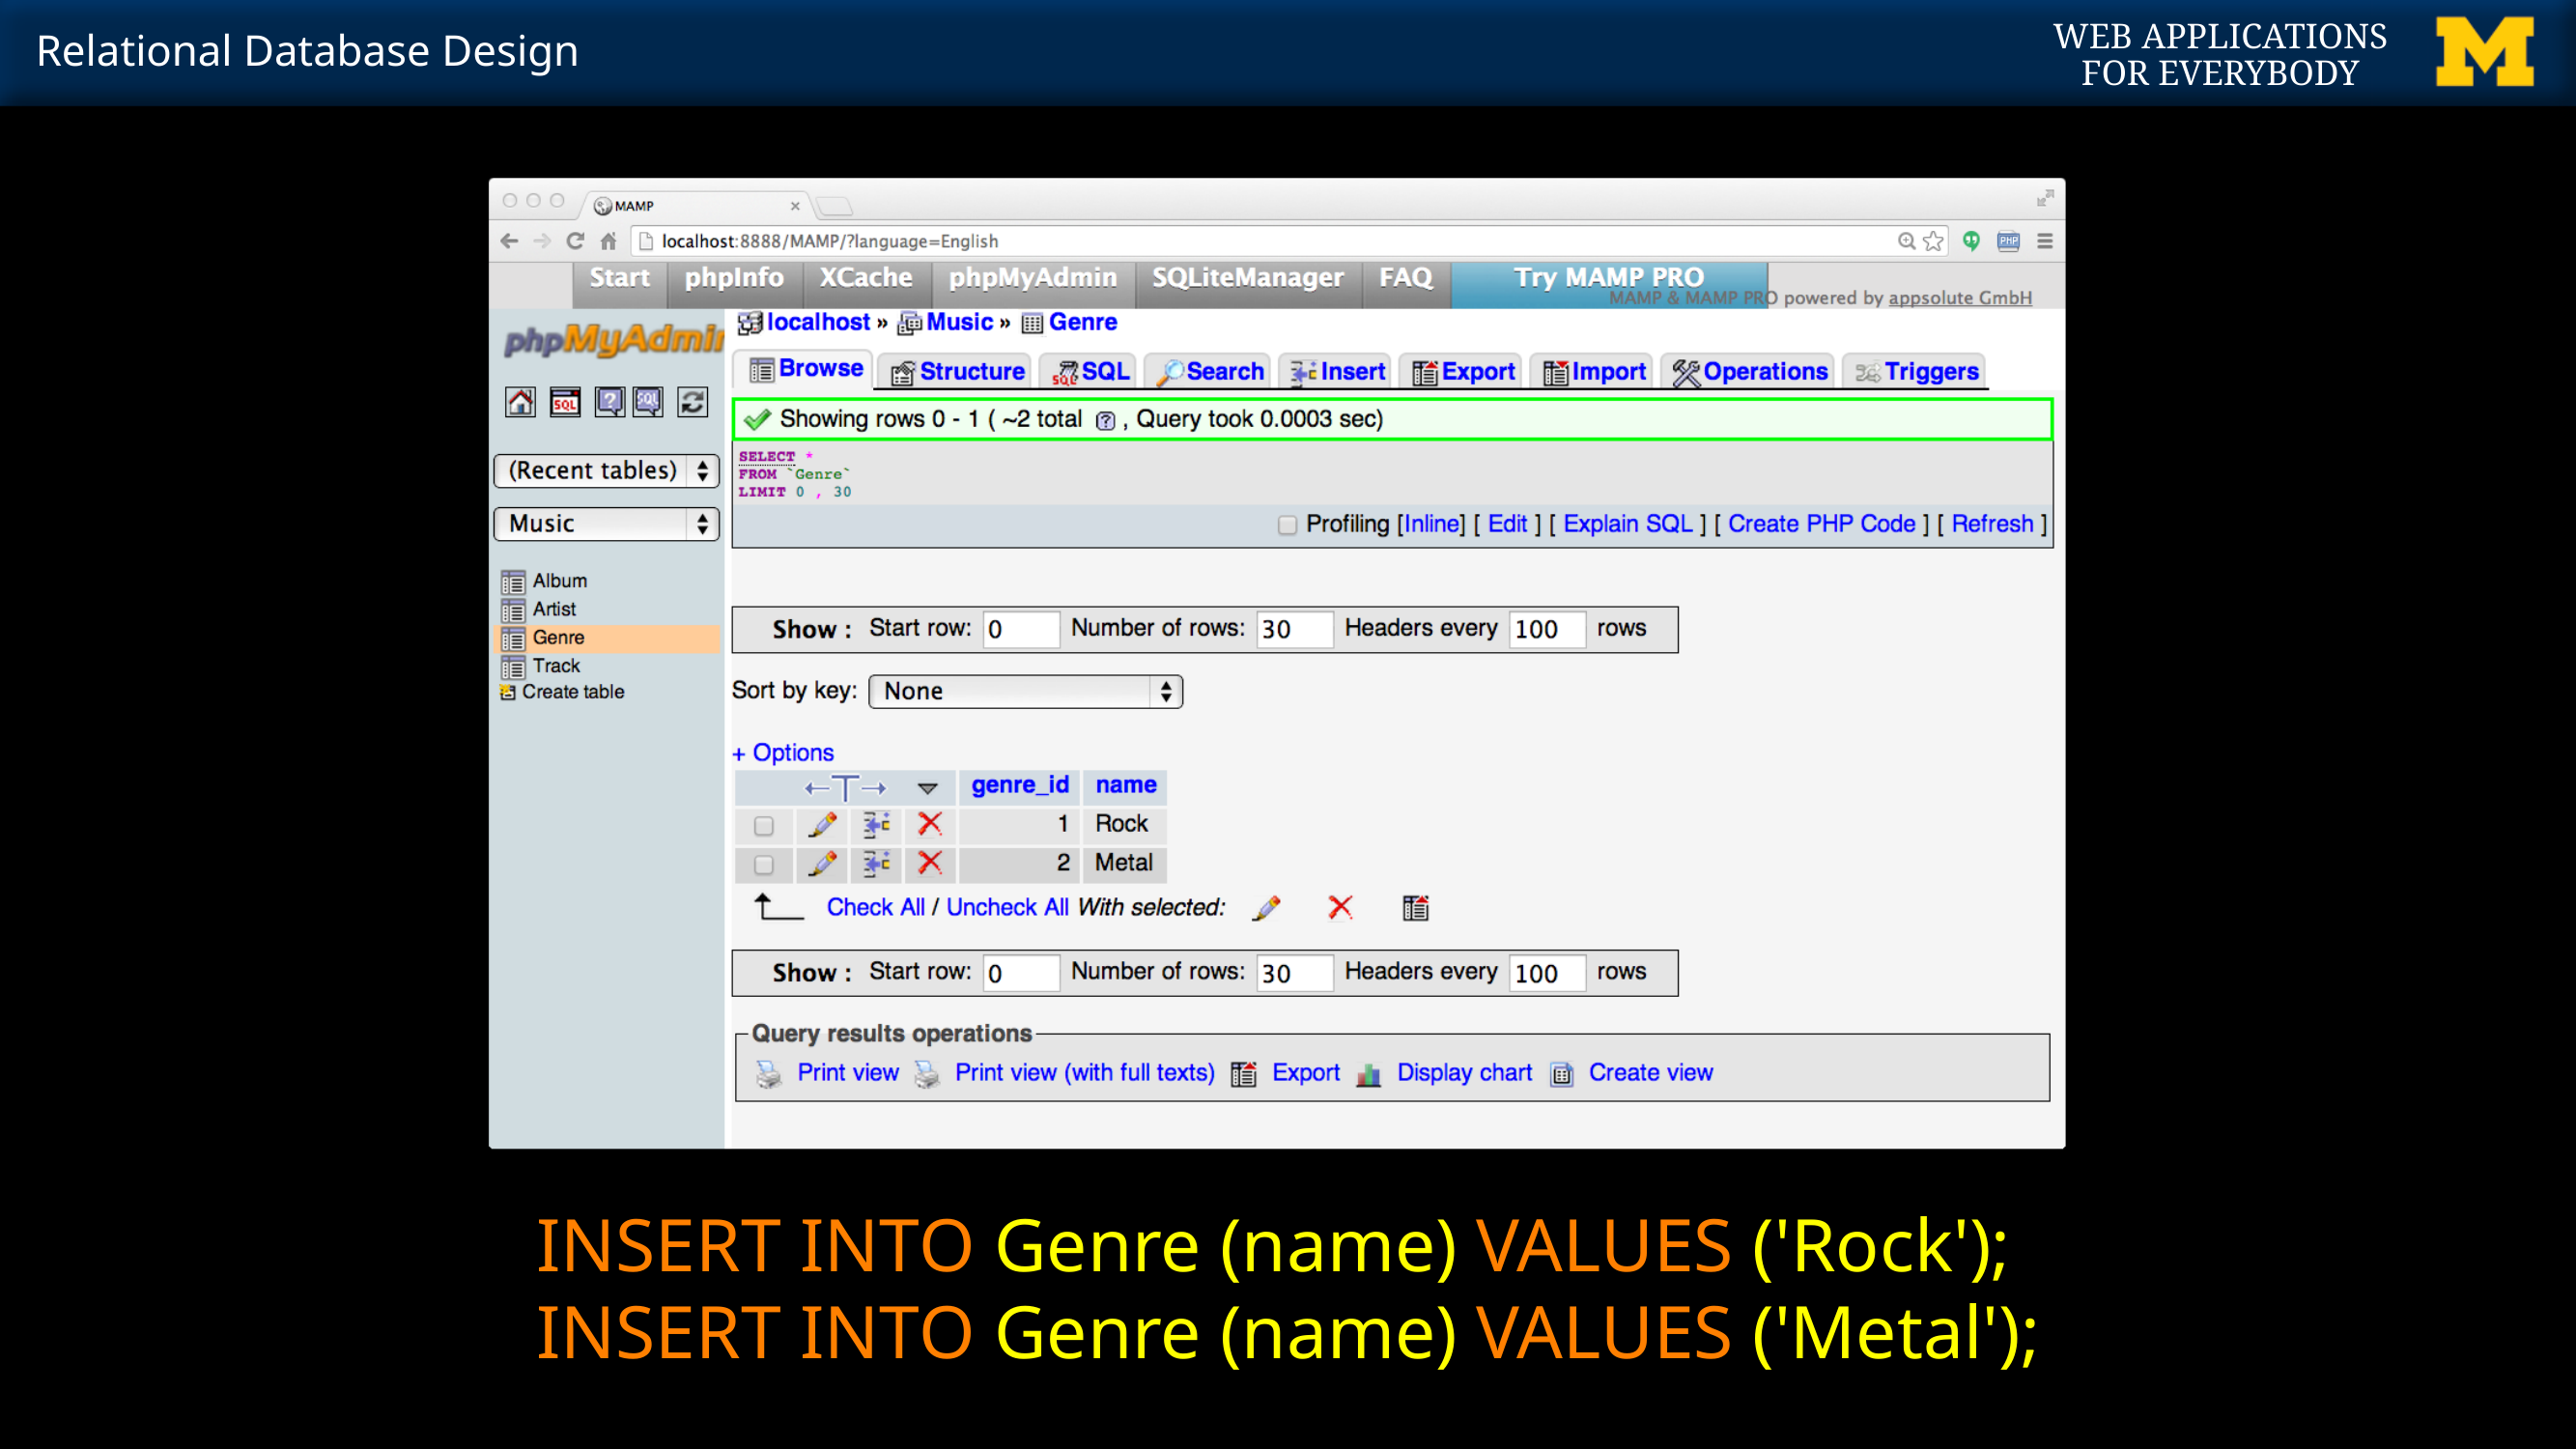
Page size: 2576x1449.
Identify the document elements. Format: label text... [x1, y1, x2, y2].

text_box INSERT INTO Genre (name) VALUES ('Rock'); INSERT INTO Genre (name) VALUES ('Metal'); [536, 1199, 2041, 1374]
picture [0, 0, 2576, 1449]
